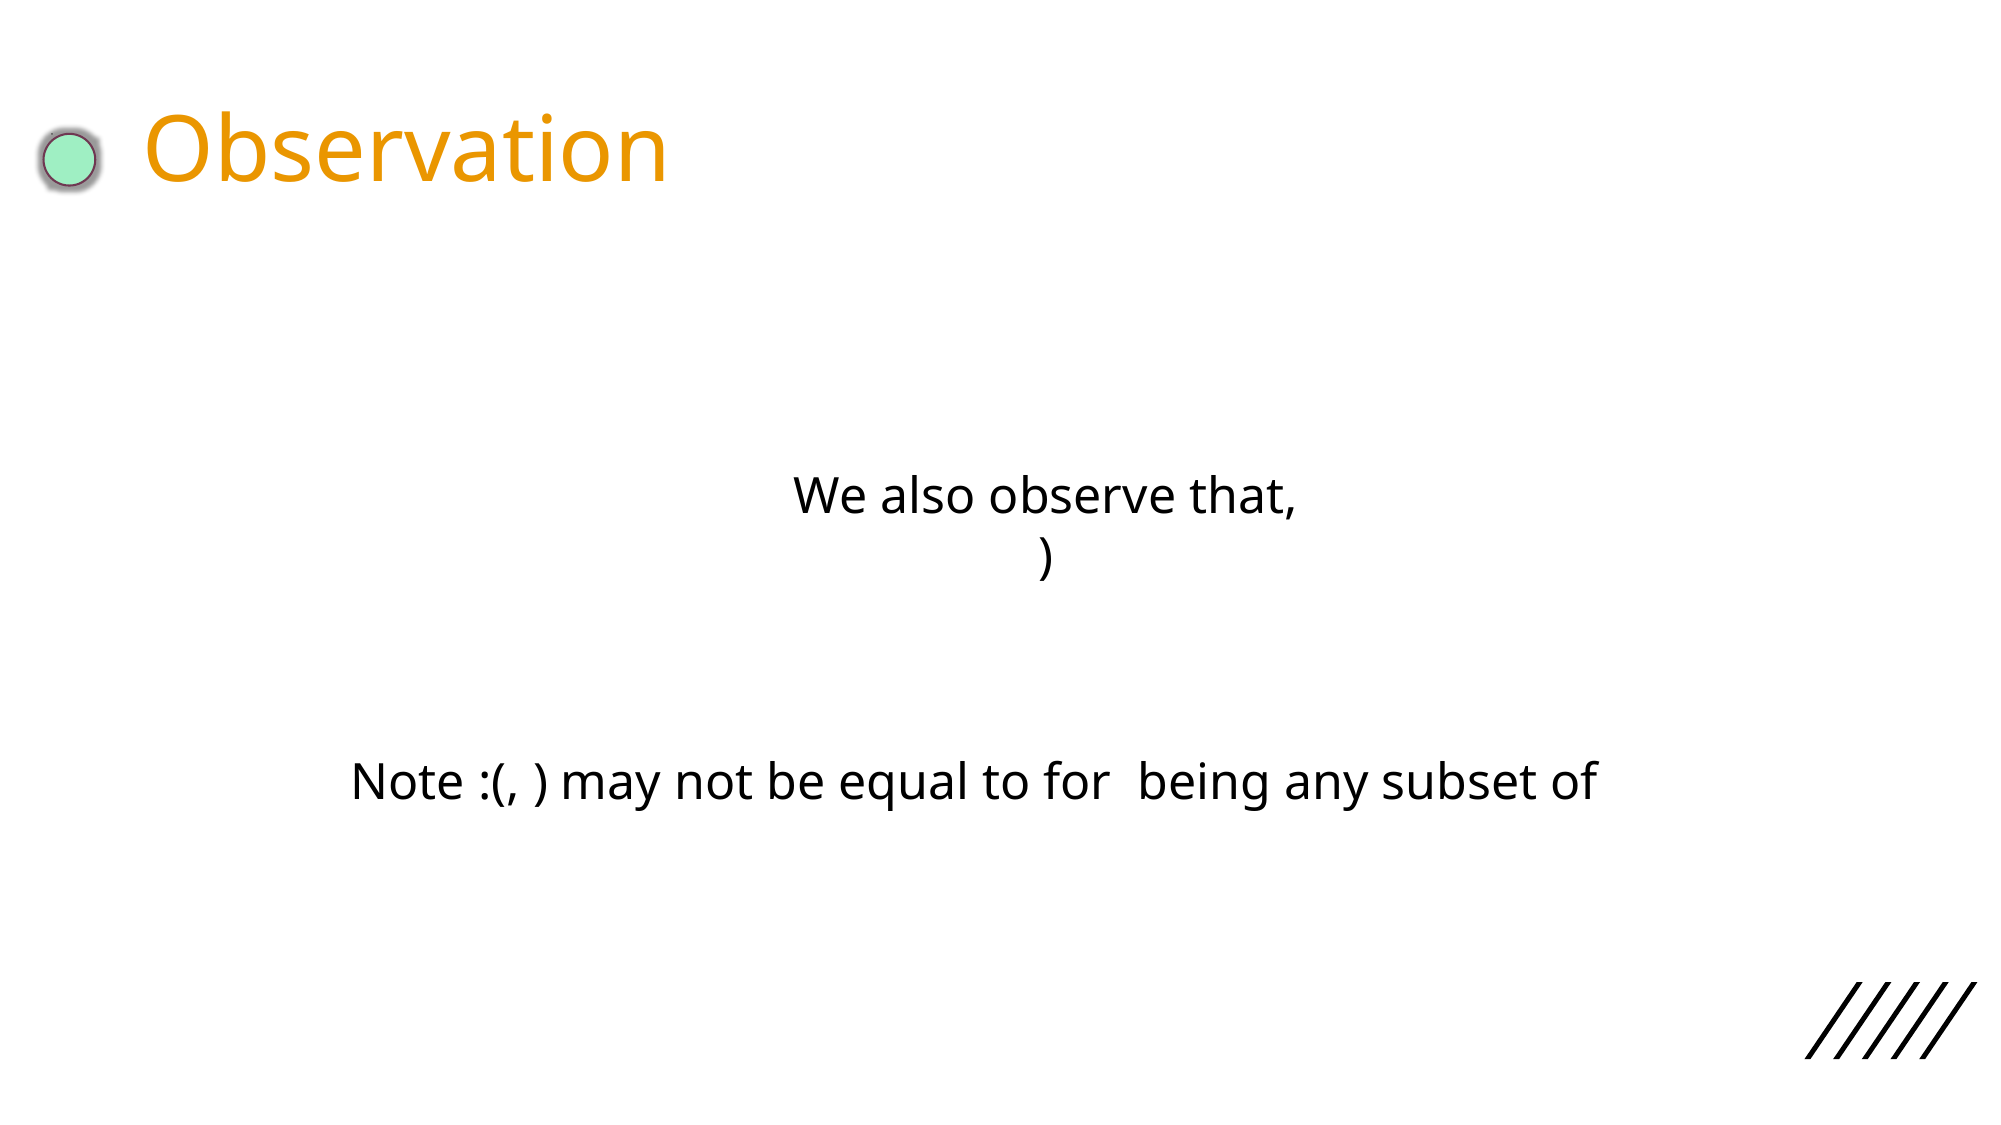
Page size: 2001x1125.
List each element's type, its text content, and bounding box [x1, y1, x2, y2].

title Observation [127, 43, 1853, 261]
text_box [42, 132, 97, 187]
